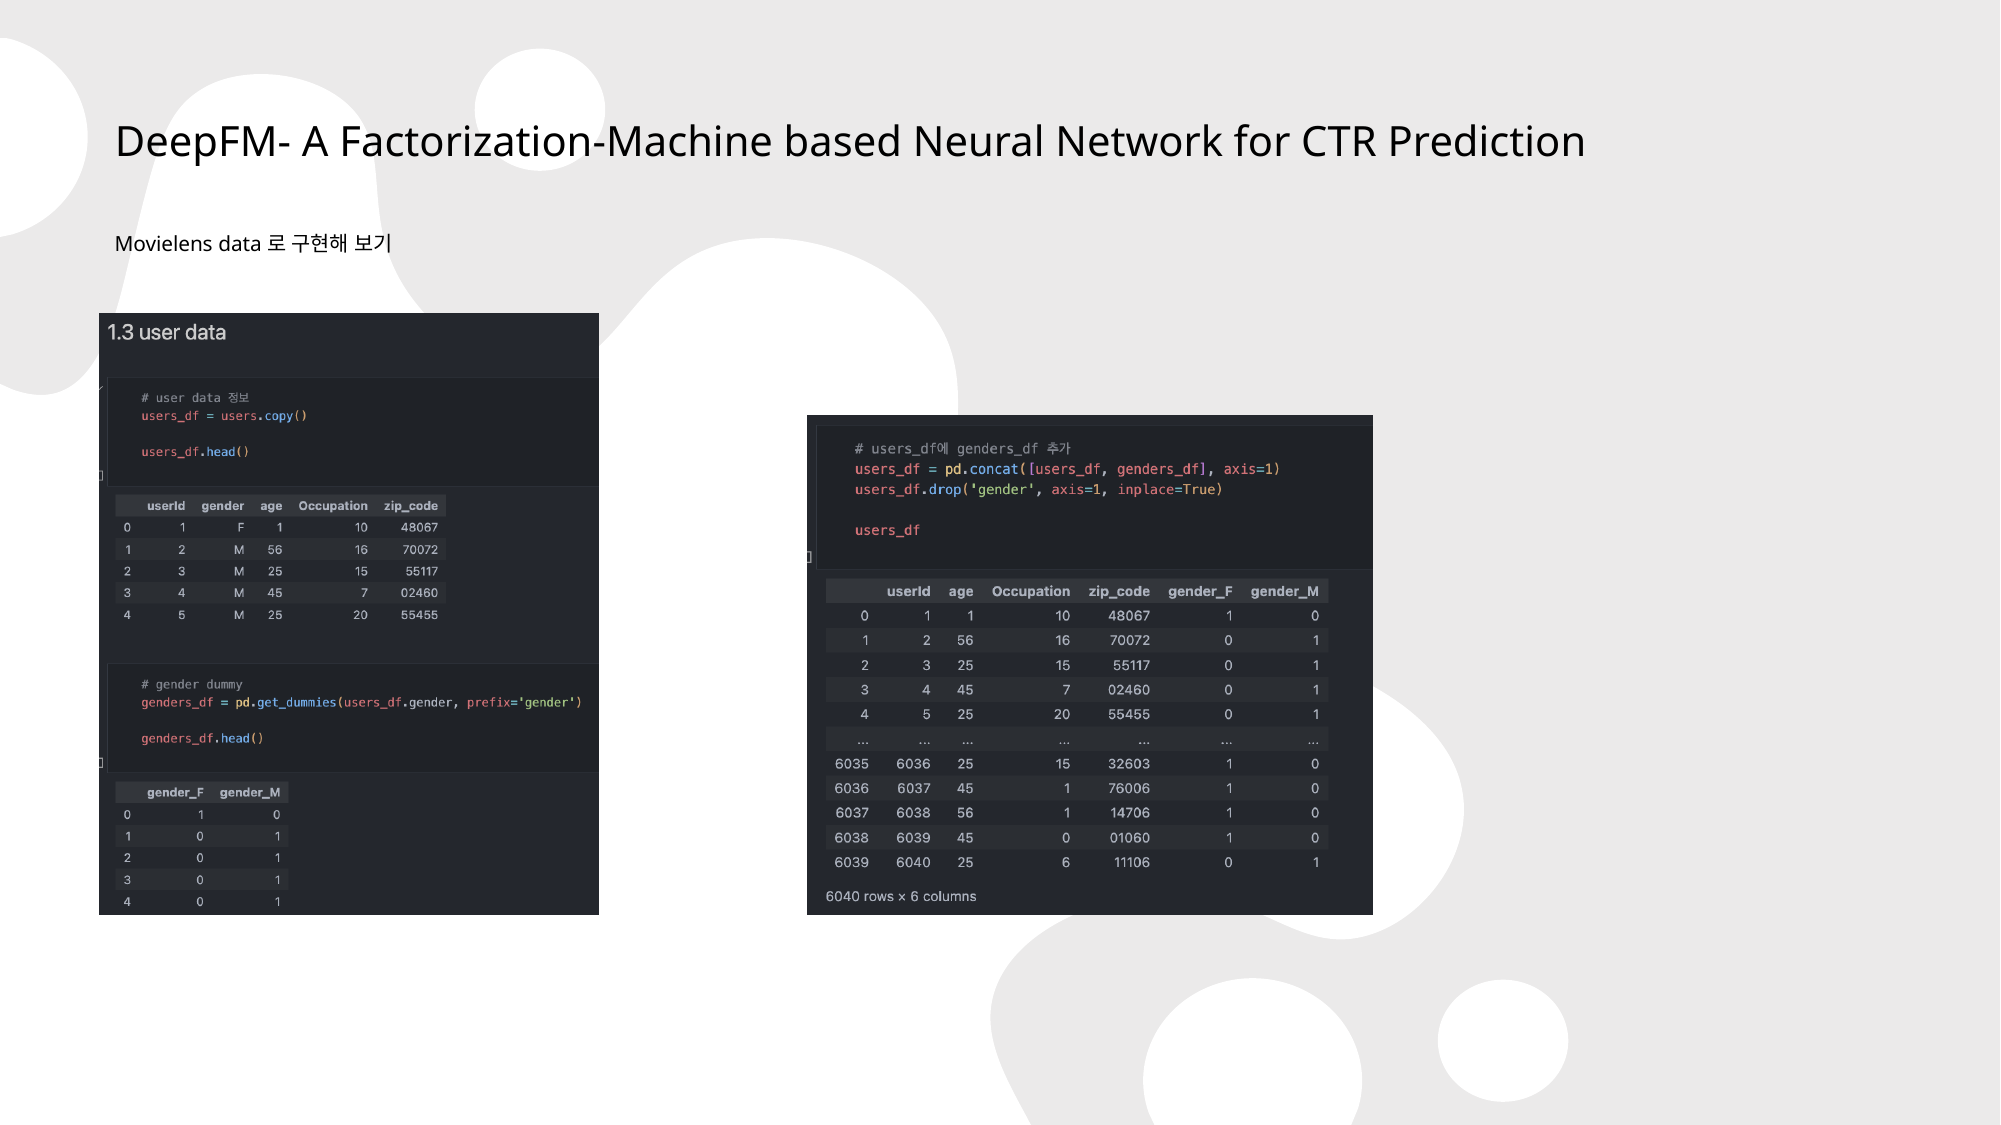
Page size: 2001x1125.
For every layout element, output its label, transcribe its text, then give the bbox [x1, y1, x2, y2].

text_box Movielens data로 구현해 보기 [99, 210, 1900, 338]
title DeepFM- A Factorization-Machine based Neural Network for CTR Prediction [99, 91, 1900, 188]
picture [99, 313, 599, 915]
picture [807, 415, 1373, 915]
